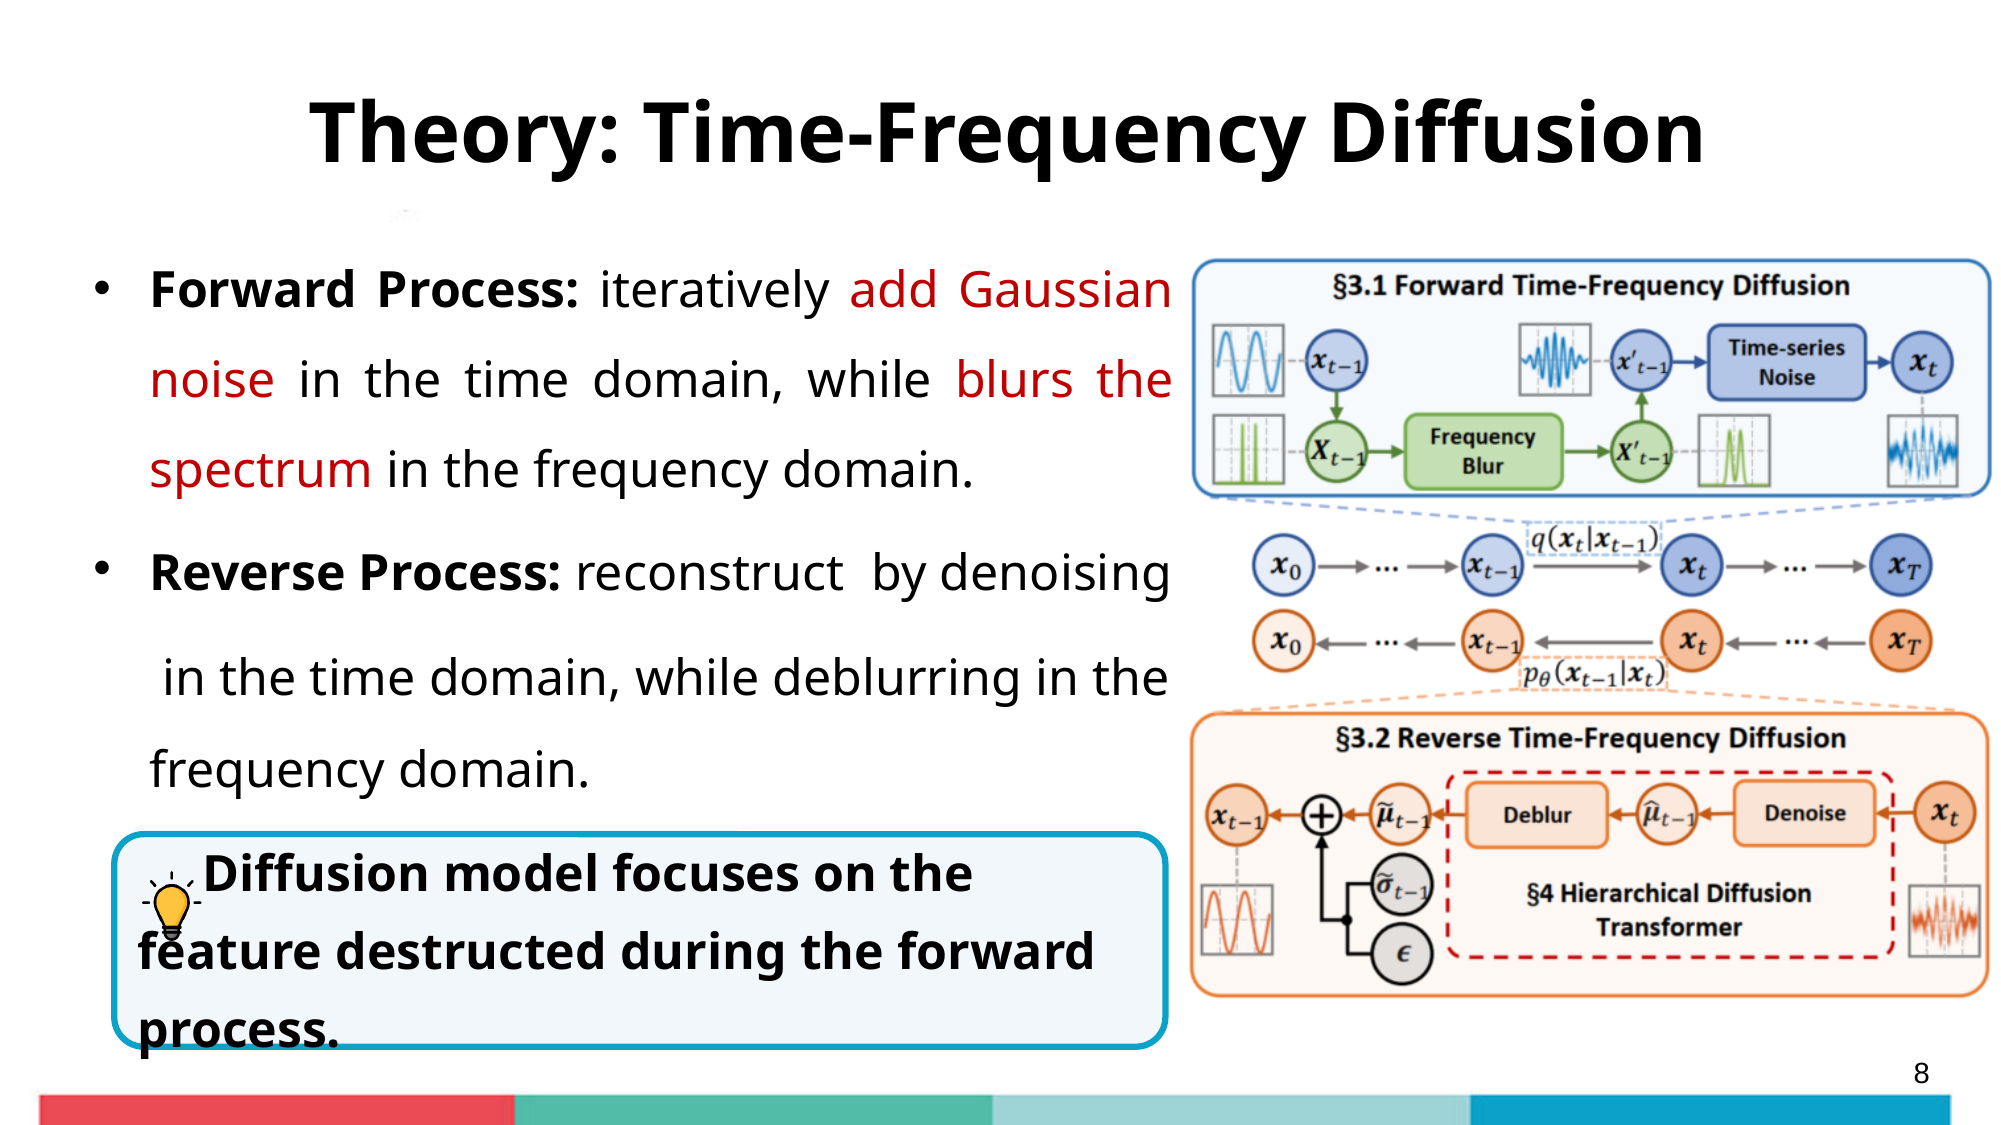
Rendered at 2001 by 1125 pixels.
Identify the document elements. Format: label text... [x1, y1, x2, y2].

slide_number 8 [1478, 1046, 1945, 1125]
text_box Diffusion model focuses on the feature destructed during the forward process. [112, 831, 1168, 1049]
picture [0, 0, 2001, 1125]
title Theory: Time-Frequency Diffusion [116, 45, 1900, 213]
